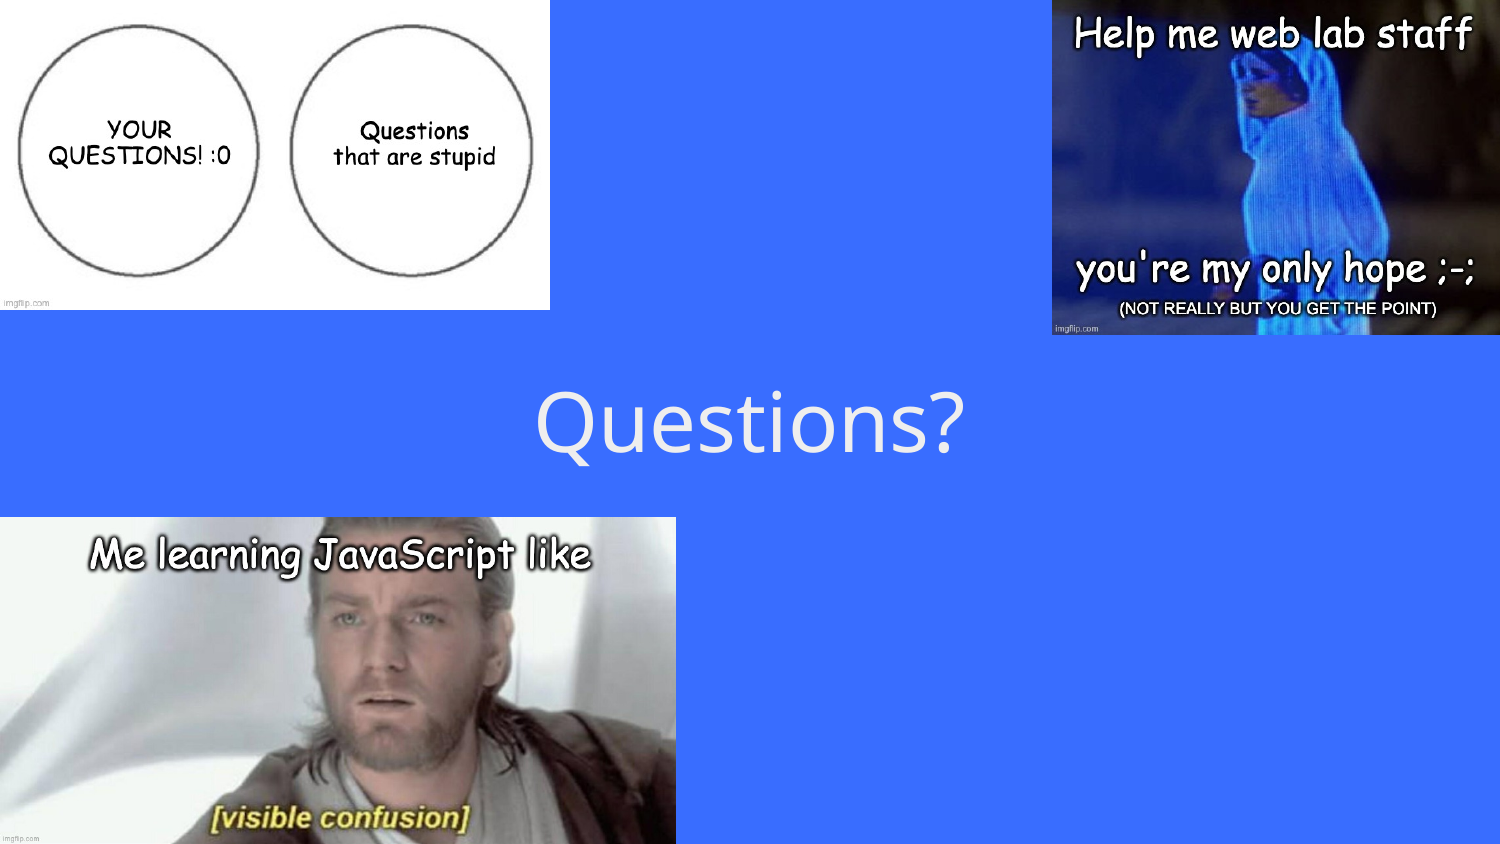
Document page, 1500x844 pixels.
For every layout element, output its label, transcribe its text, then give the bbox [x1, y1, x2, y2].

picture [0, 516, 677, 844]
title Questions? [51, 359, 1449, 485]
picture [1051, 0, 1500, 335]
picture [0, 0, 551, 310]
